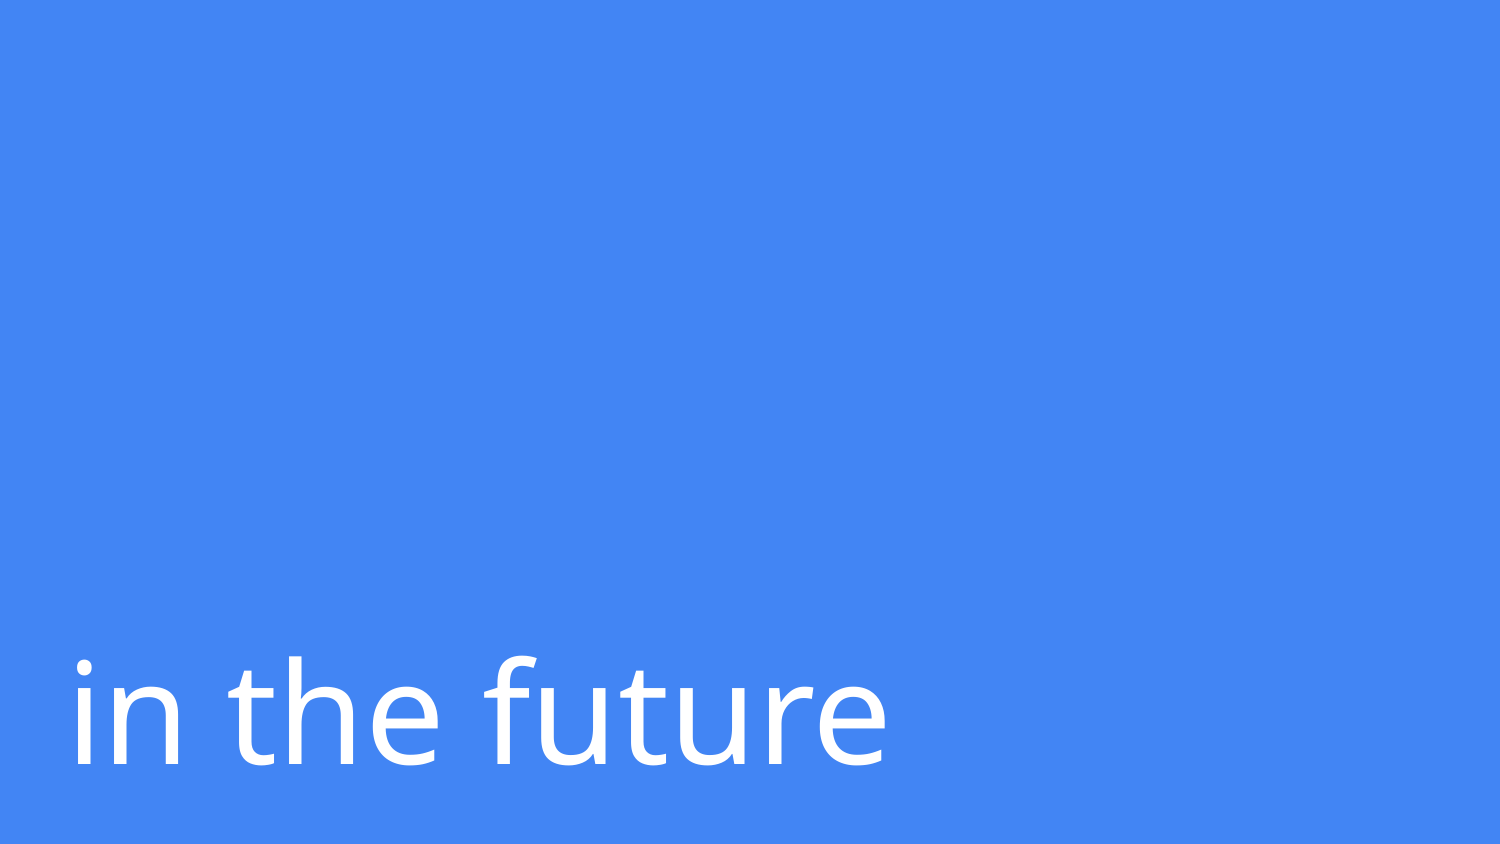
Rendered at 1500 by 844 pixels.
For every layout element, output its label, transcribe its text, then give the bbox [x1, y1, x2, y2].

title in the future [51, 406, 1383, 809]
